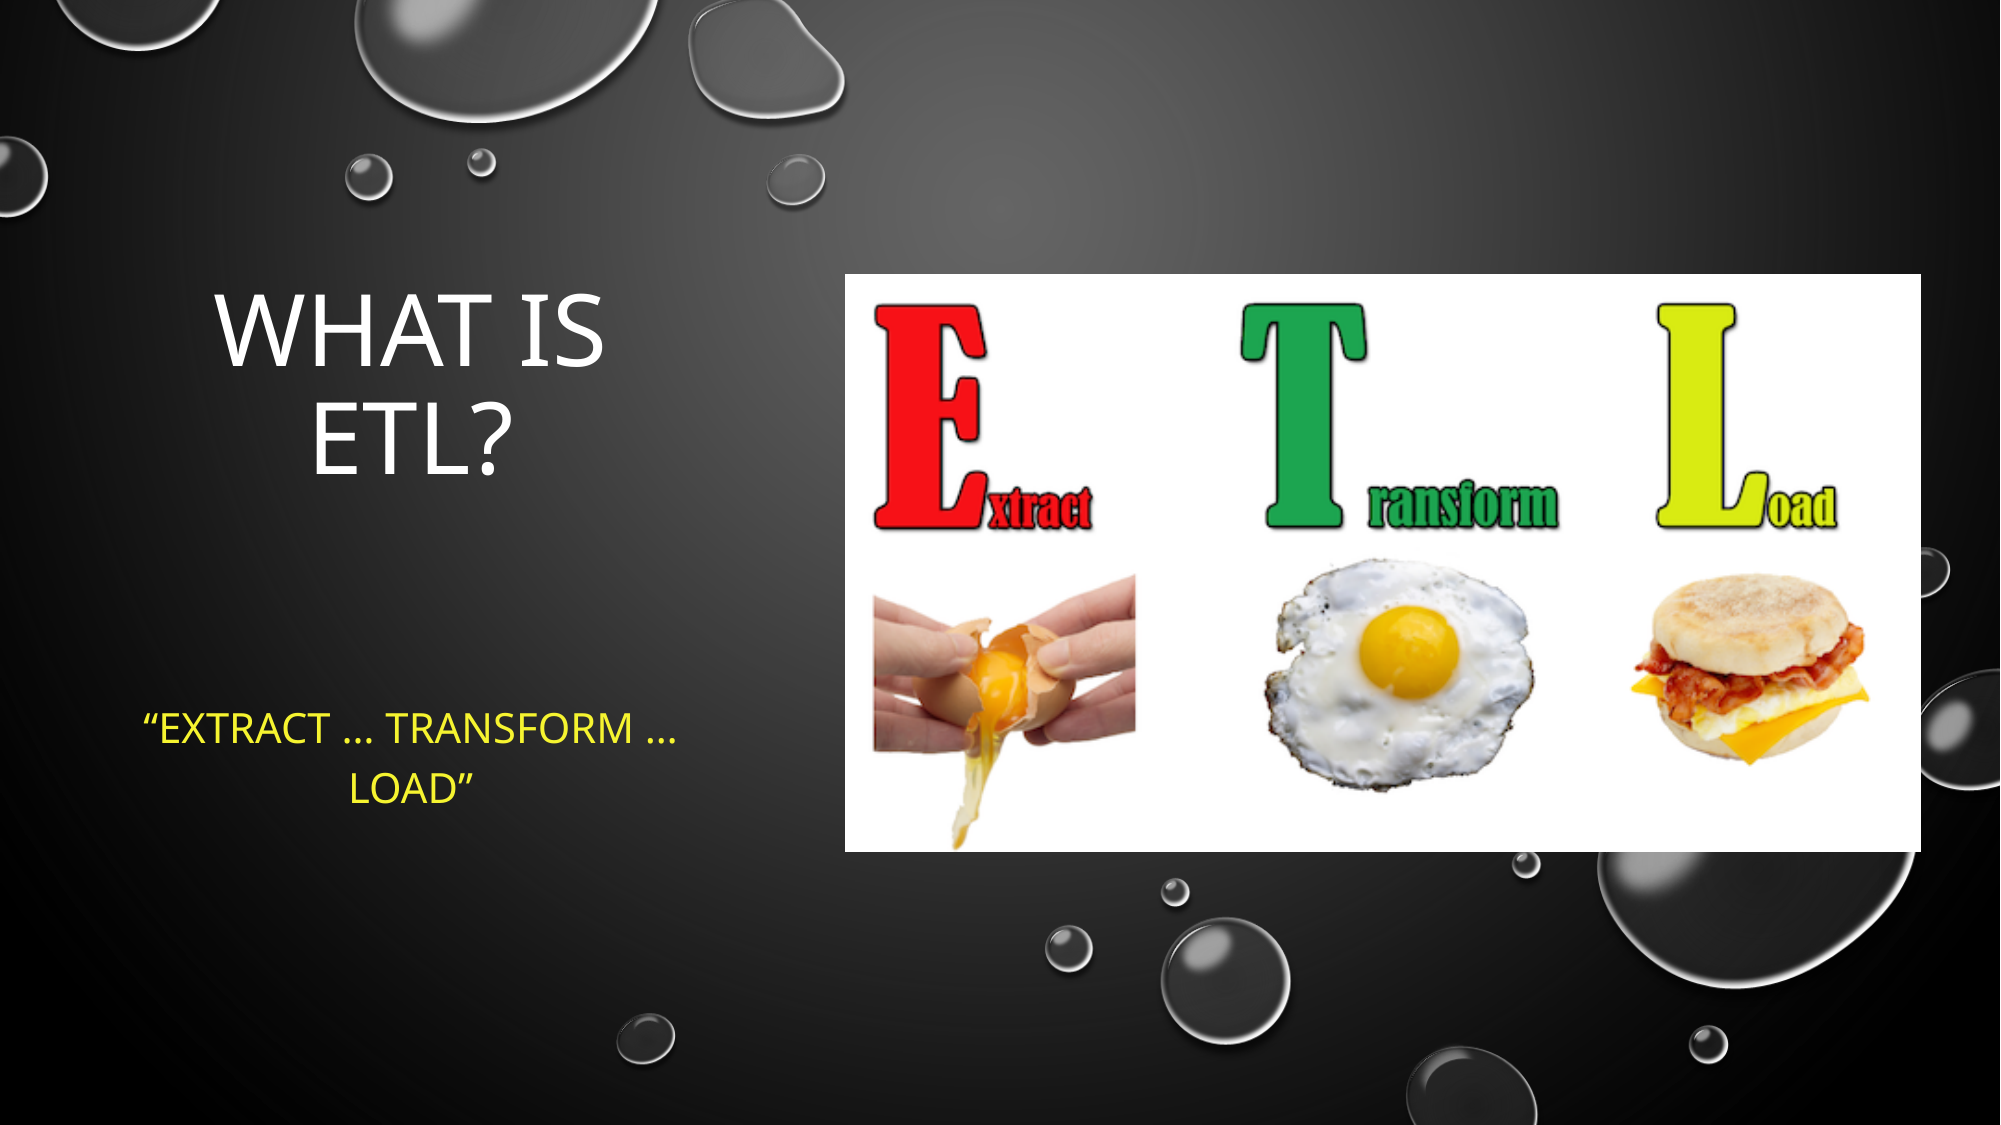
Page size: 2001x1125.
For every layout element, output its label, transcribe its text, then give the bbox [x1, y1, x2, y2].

picture [0, 0, 2000, 1125]
subtitle “EXTRACT … TRANSFORM … LOAD” [110, 684, 711, 935]
title WHAT IS ETL? [110, 149, 711, 624]
